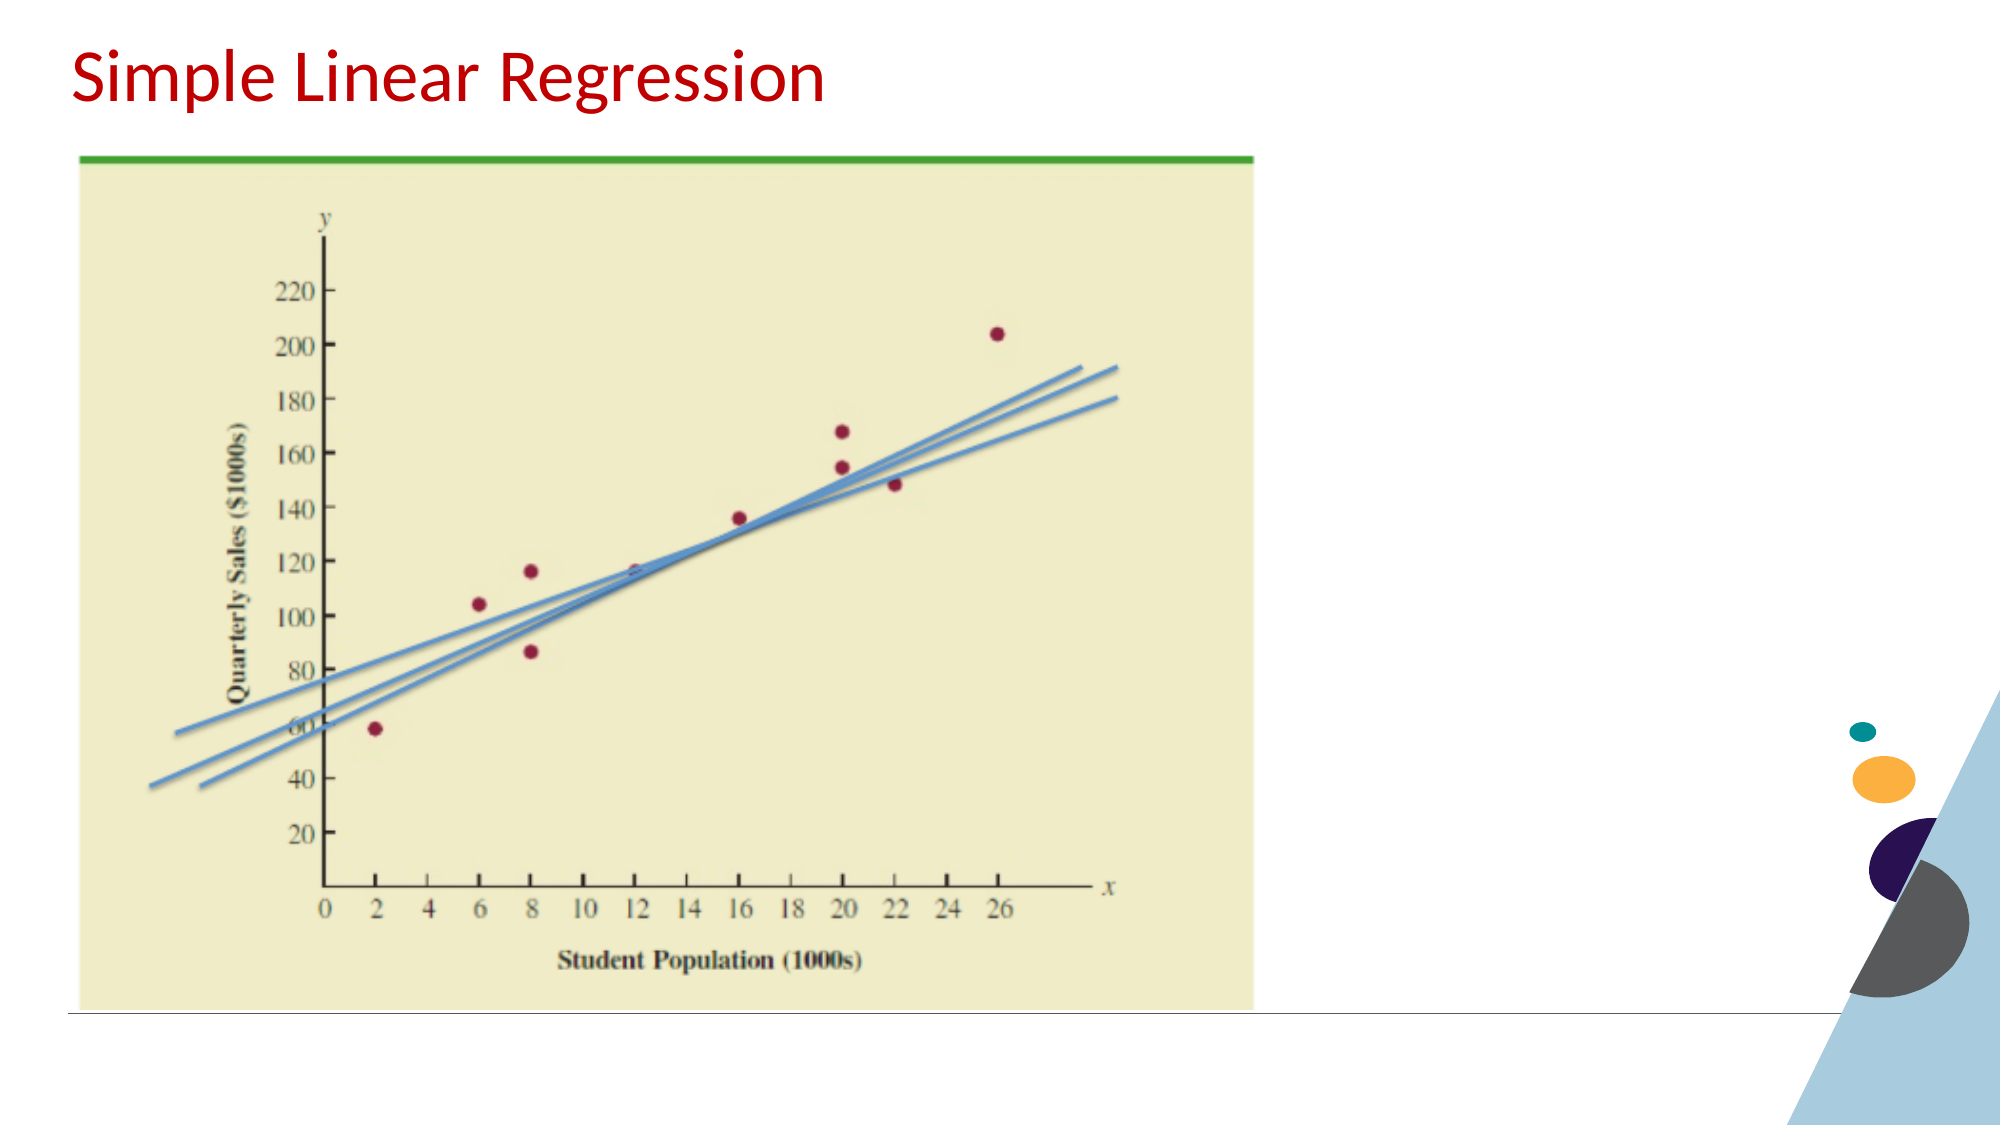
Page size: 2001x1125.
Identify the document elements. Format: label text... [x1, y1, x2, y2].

text_box Simple Linear Regression [56, 36, 1894, 124]
picture [56, 126, 1258, 1010]
